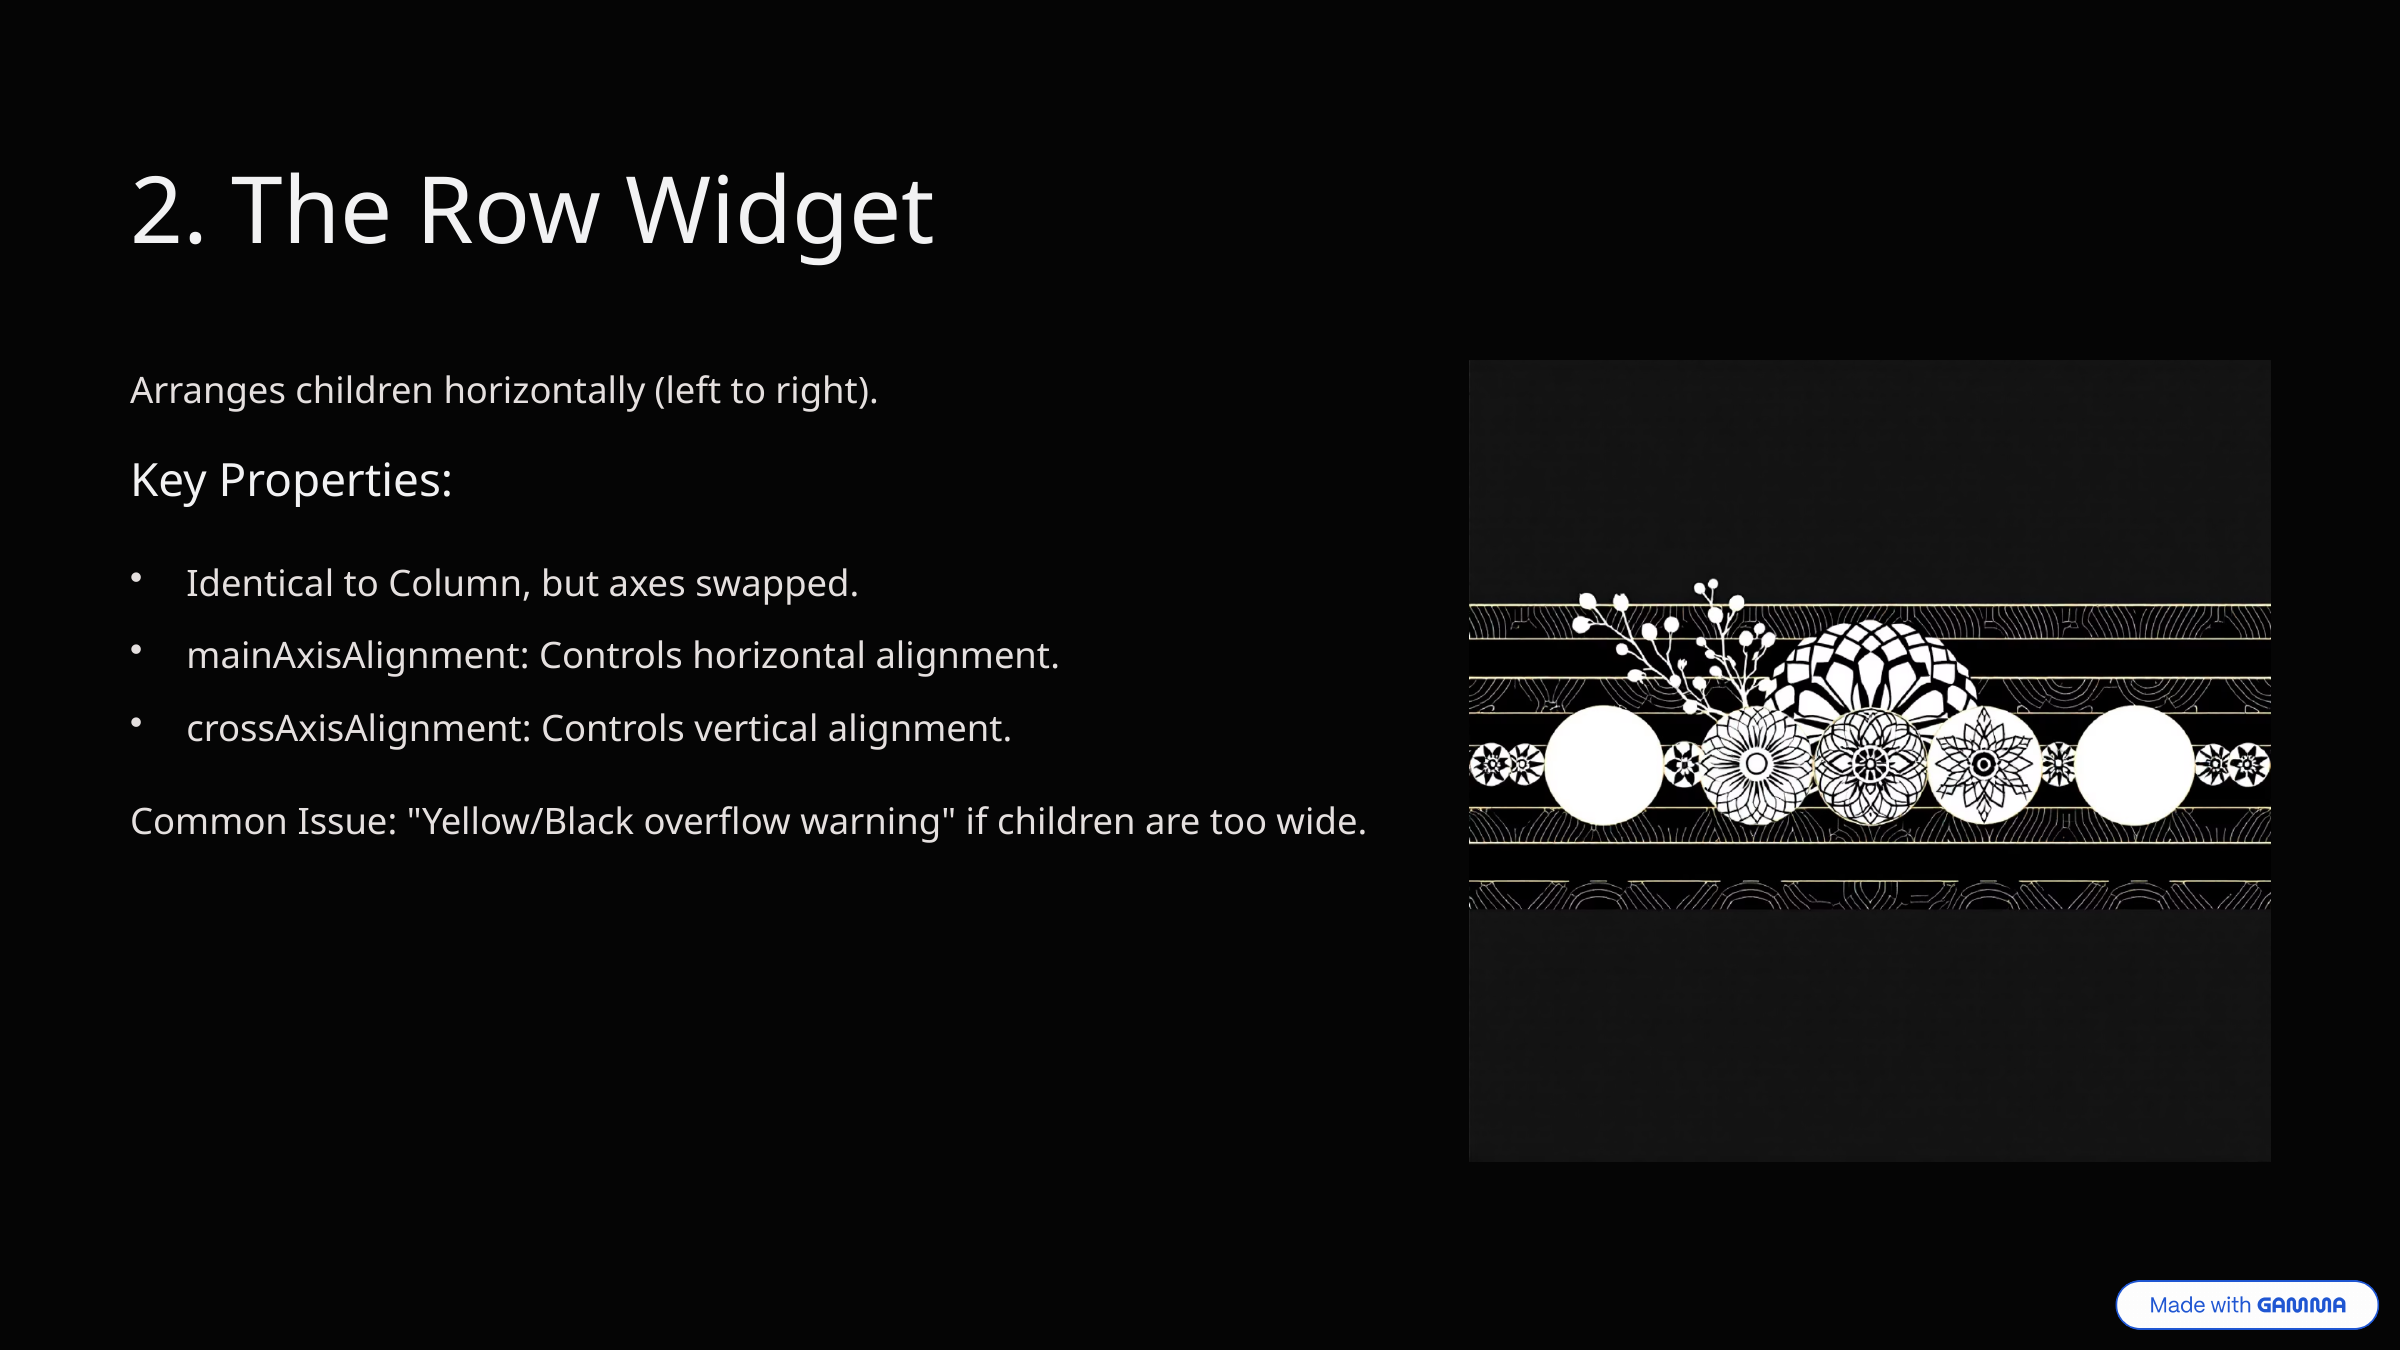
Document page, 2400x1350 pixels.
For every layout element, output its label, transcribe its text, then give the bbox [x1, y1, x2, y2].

picture [2106, 1271, 2389, 1339]
text_box Key Properties: [130, 448, 596, 507]
picture [1469, 360, 2271, 1162]
text_box crossAxisAlignment: Controls vertical alignment. [130, 689, 1378, 749]
text_box Arranges children horizontally (left to right). [130, 351, 1378, 412]
text_box mainAxisAlignment: Controls horizontal alignment. [130, 616, 1378, 677]
text_box Identical to Column, but axes swapped. [130, 543, 1378, 604]
text_box 2. The Row Widget [130, 146, 1061, 263]
text_box Common Issue: "Yellow/Black overflow warning" if children are too wide. [130, 782, 1378, 842]
